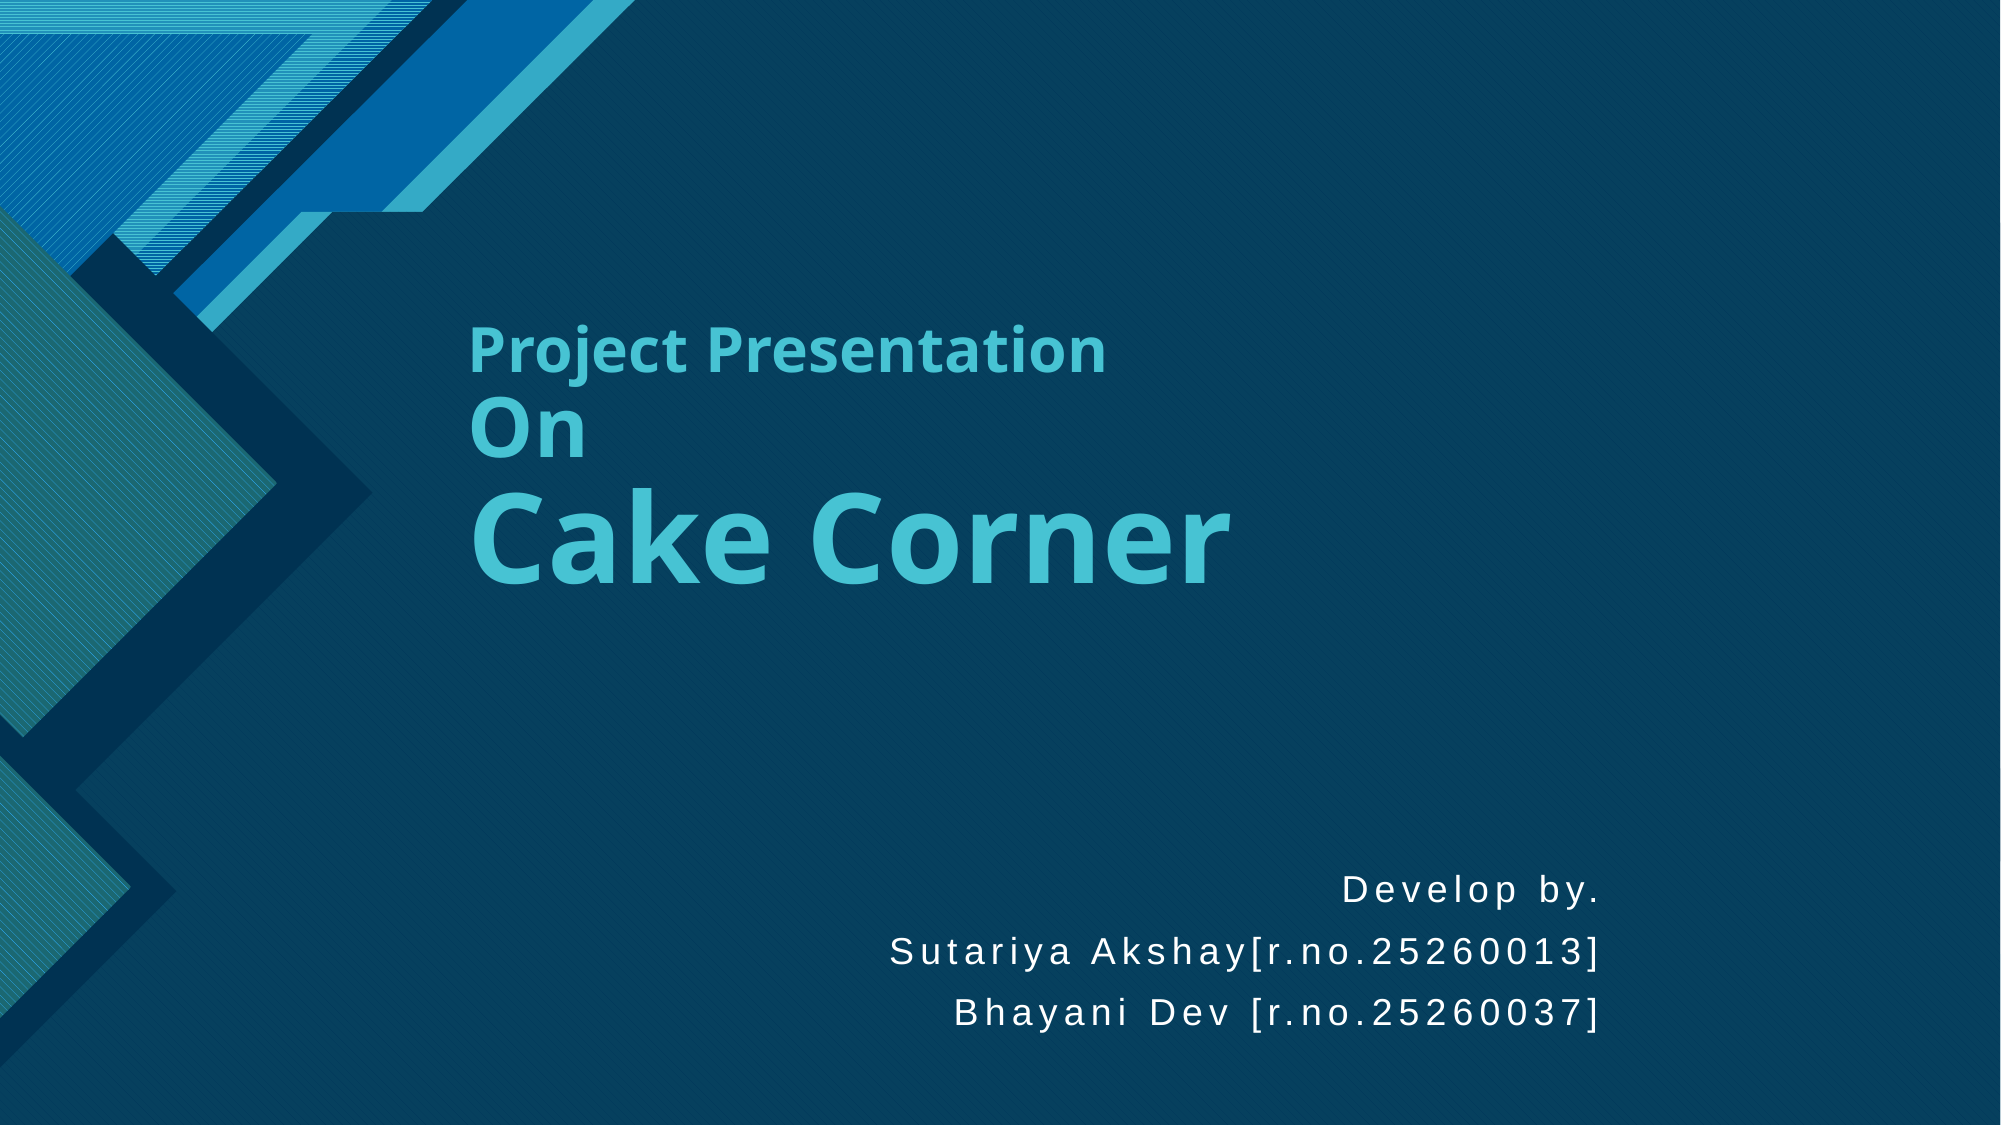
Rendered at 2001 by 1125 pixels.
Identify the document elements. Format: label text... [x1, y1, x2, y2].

title Project Presentation On Cake Corner [453, 215, 1614, 619]
subtitle Develop by. Sutariya Akshay[r.no.25260013] Bhayani Dev [r.no.25260037] [453, 863, 1614, 1079]
